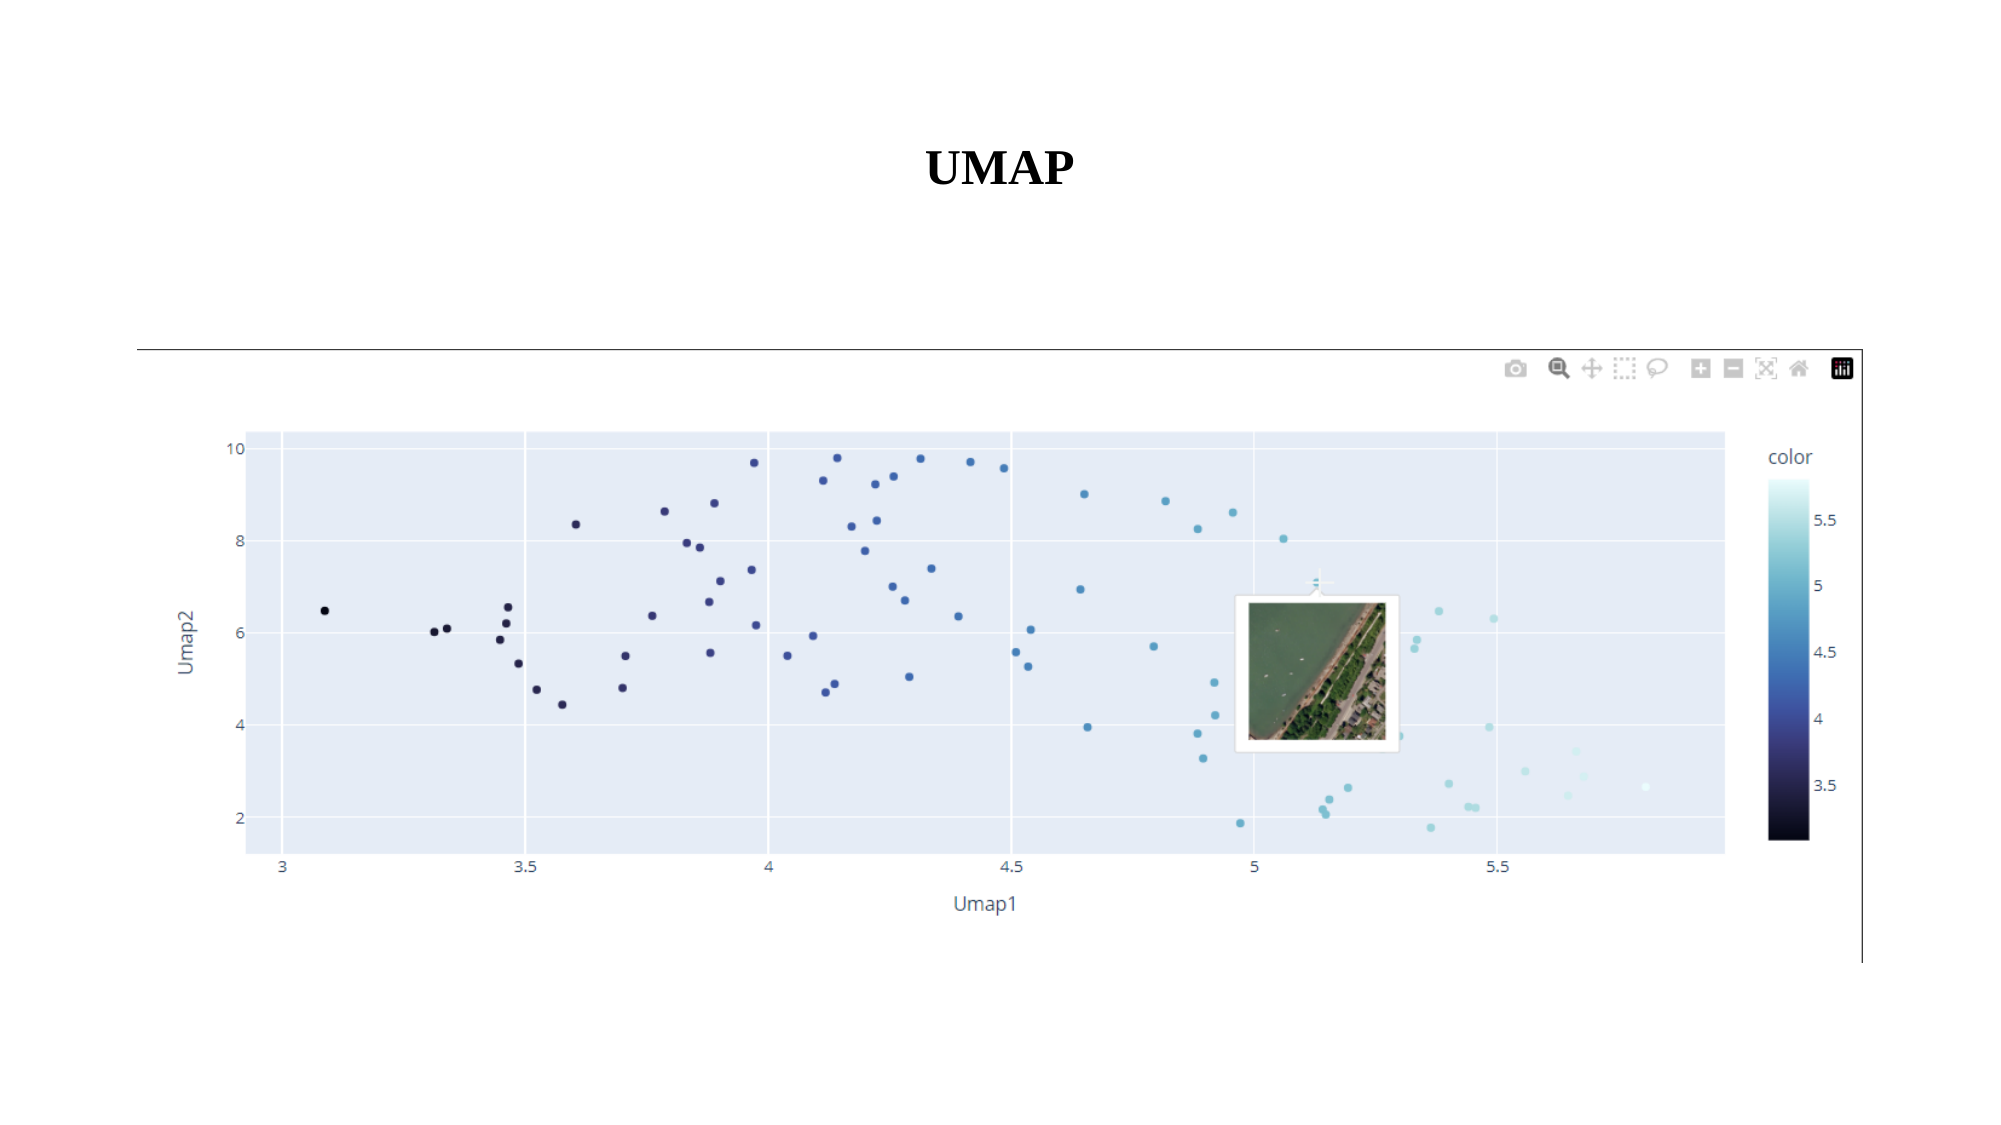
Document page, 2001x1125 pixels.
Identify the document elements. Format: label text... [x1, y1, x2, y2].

title UMAP [137, 59, 1863, 278]
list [137, 349, 1863, 963]
